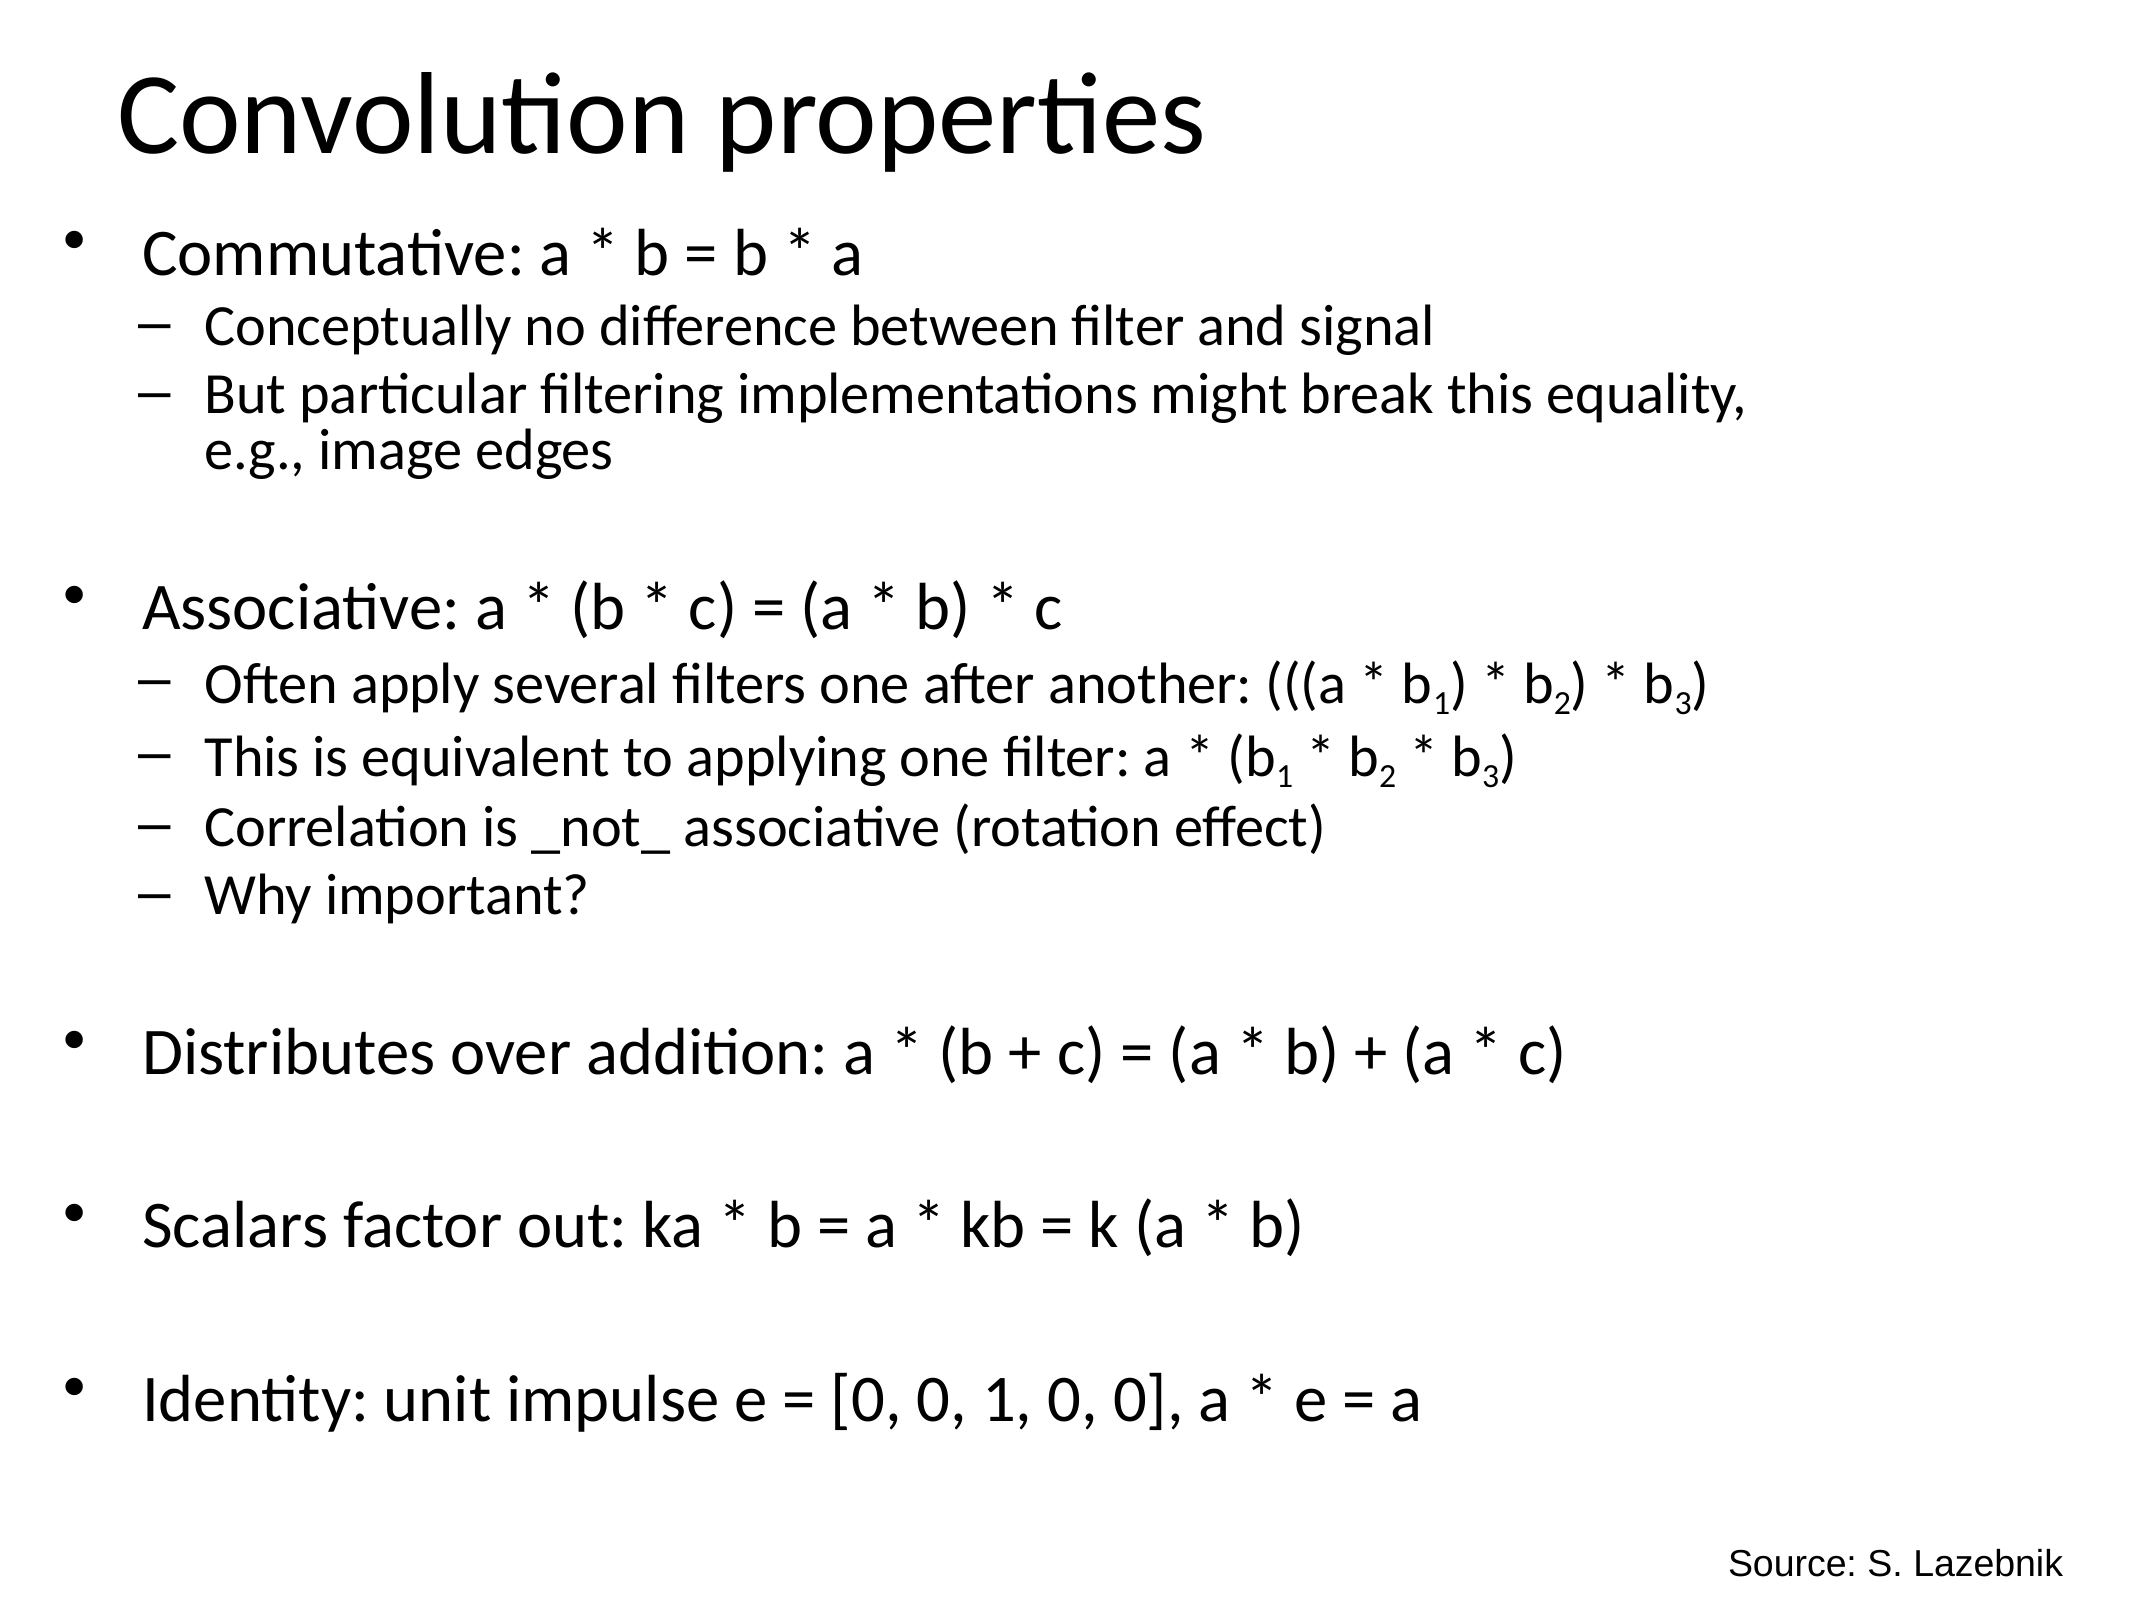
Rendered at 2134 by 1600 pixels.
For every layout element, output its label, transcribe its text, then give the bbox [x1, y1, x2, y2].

text_box Source: S. Lazebnik [1717, 1528, 2075, 1595]
title Convolution properties [106, 0, 2028, 212]
list Commutative: a * b = b * a Conceptually no difference between filter and signal But particular filtering implementations might break this equality, e.g., image edges Associative: a * (b * c) = (a * b) * c Often apply several filters one after another: (((a * b1) * b2) * b3) This is equivalent to applying one filter: a * (b1 * b2 * b3) Correlation is _not_ associative (rotation effect) Why important? Distributes over addition: a * (b + c) = (a * b) + (a * c) Scalars factor out: ka * b = a * kb = k (a * b) Identity: unit impulse e = [0, 0, 1, 0, 0], a * e = a [52, 212, 2134, 1548]
